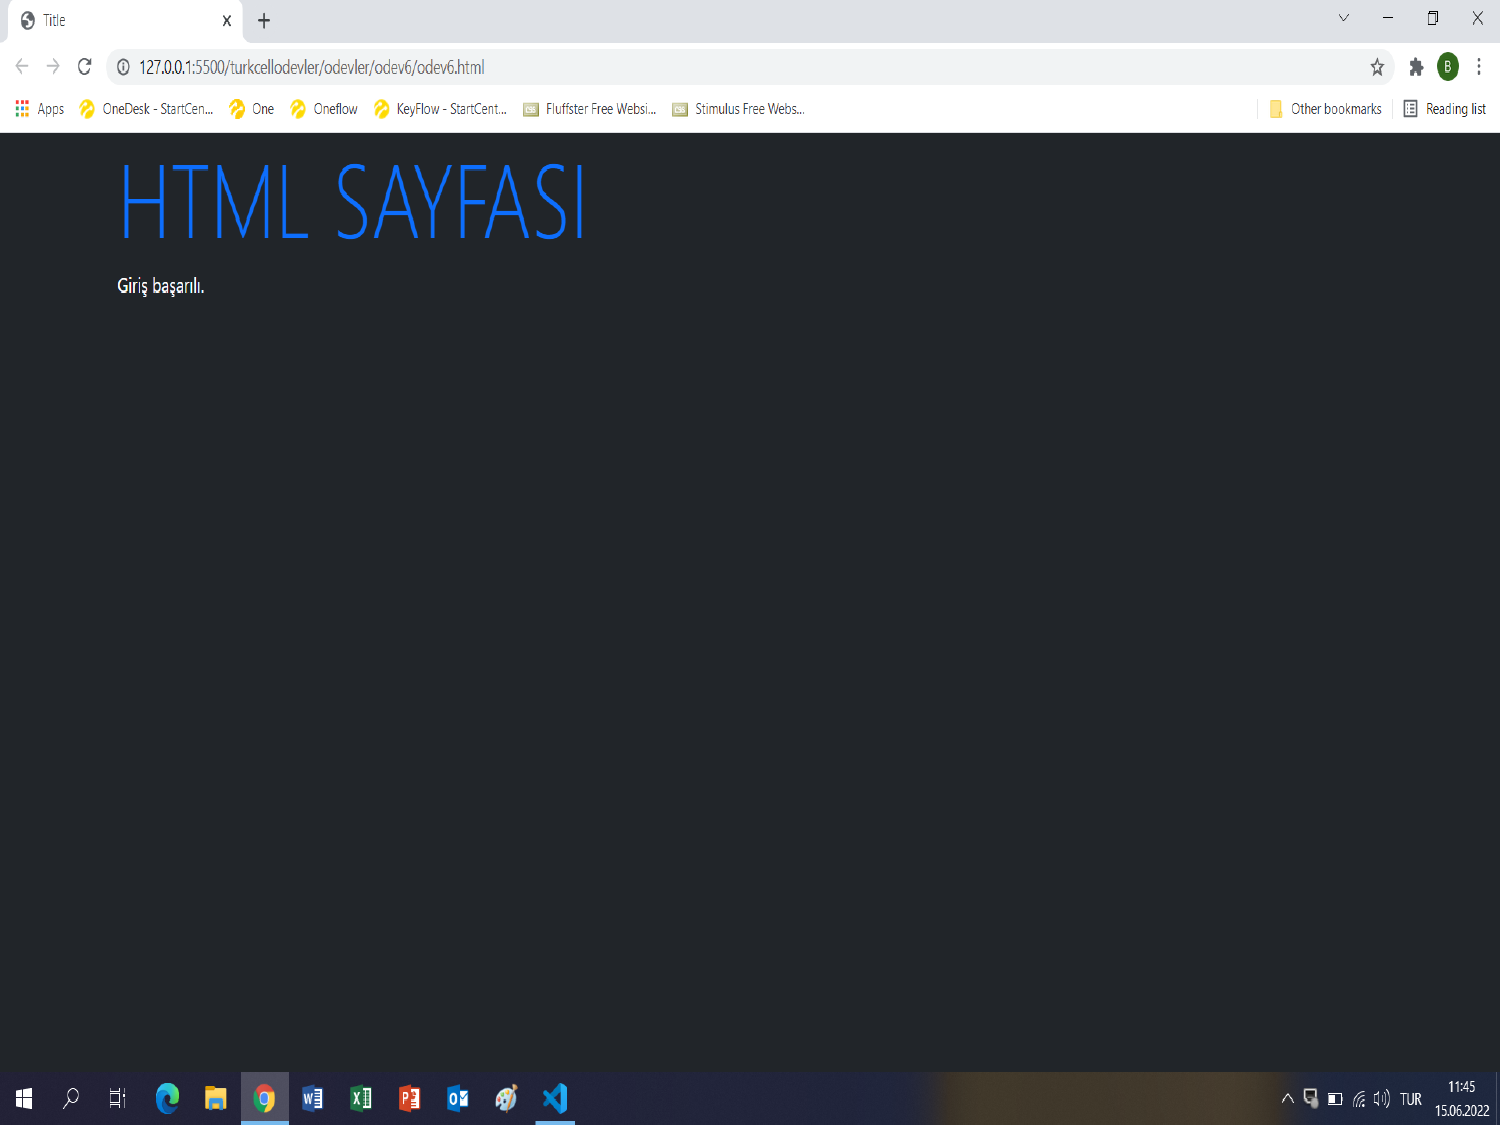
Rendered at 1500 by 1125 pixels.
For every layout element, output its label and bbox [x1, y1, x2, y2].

list [0, 0, 1500, 1125]
